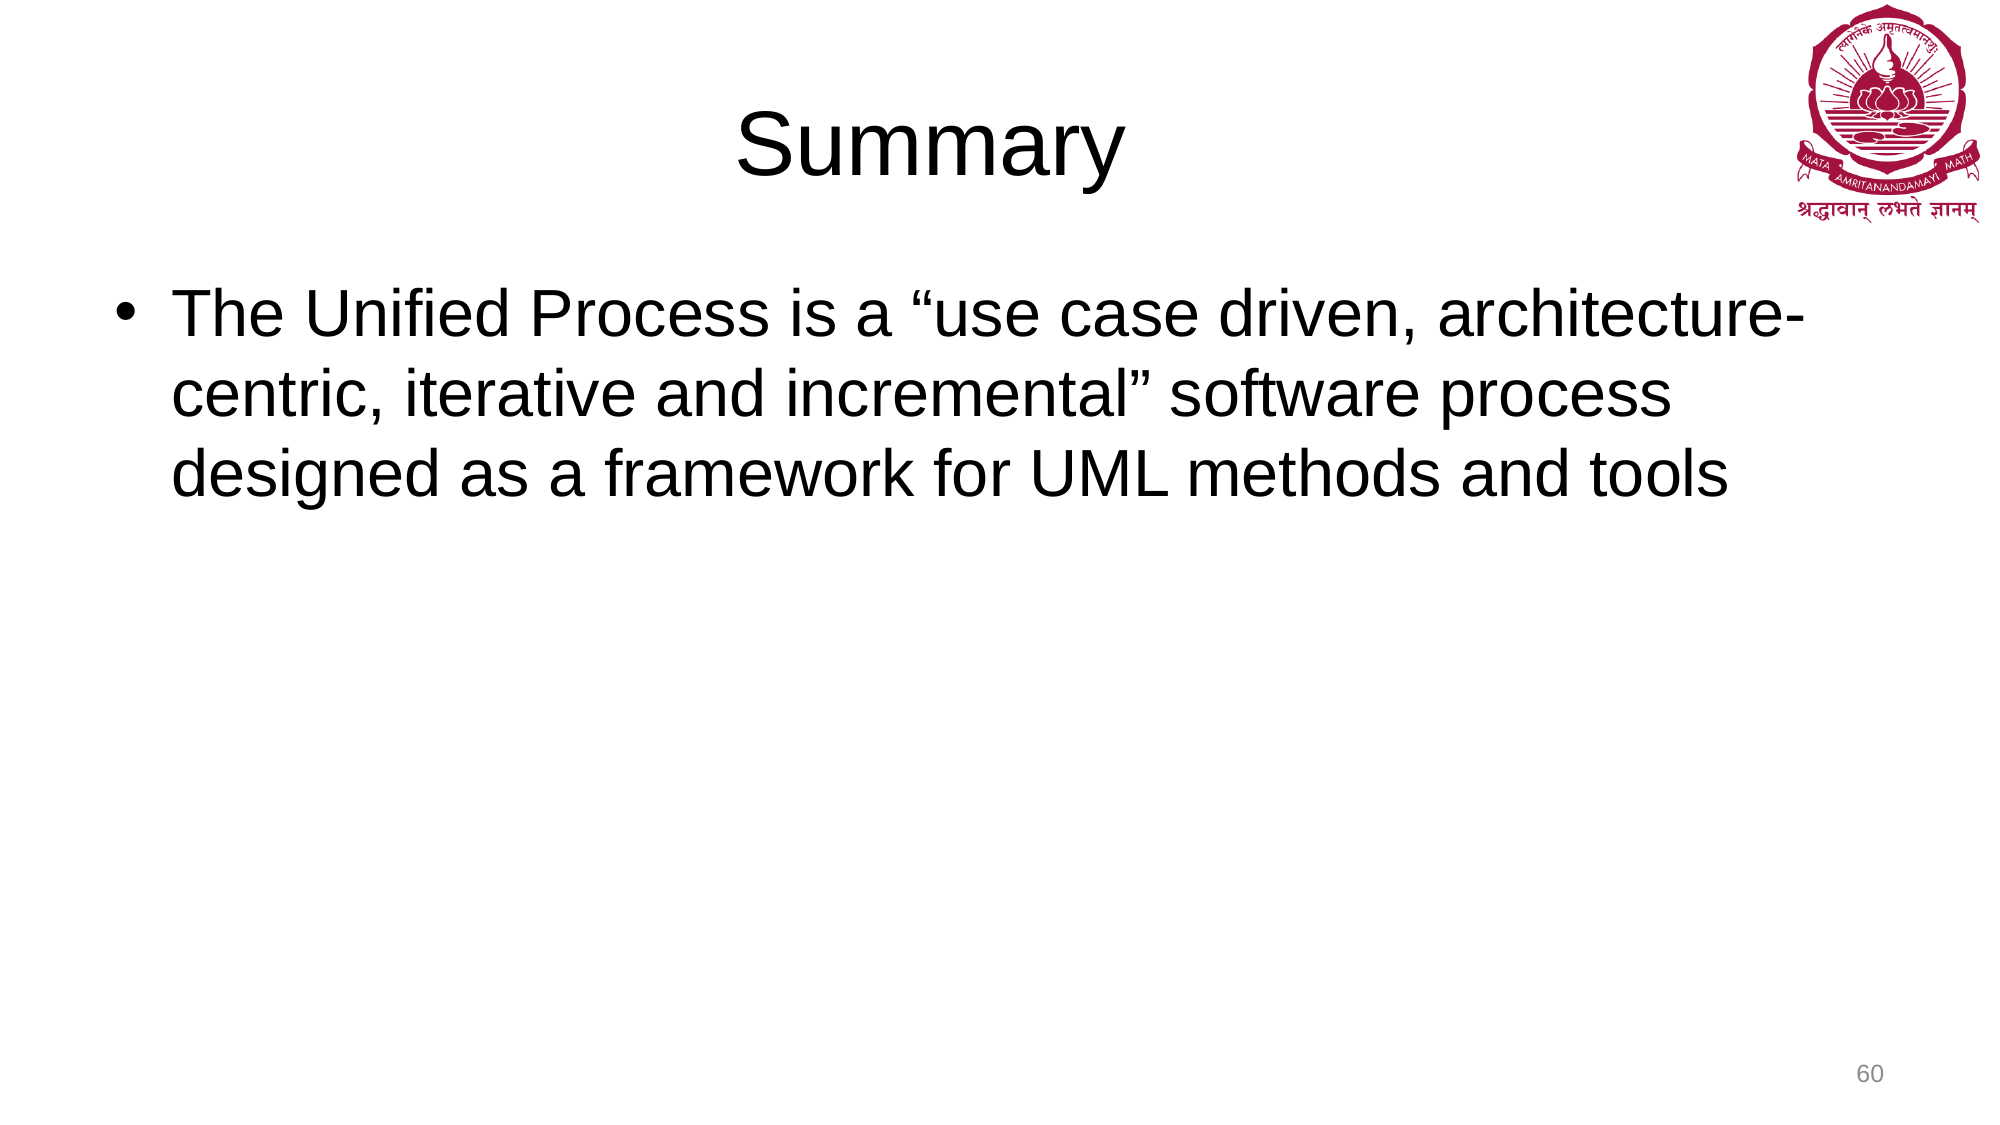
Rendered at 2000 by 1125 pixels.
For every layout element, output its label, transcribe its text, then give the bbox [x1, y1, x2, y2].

title Summary [99, 45, 1763, 233]
picture [1776, 1, 2000, 225]
slide_number 60 [1432, 1042, 1900, 1103]
list The Unified Process is a “use case driven, architecture-centric, iterative and incremental” software process designed as a framework for UML methods and tools [99, 262, 1900, 1005]
